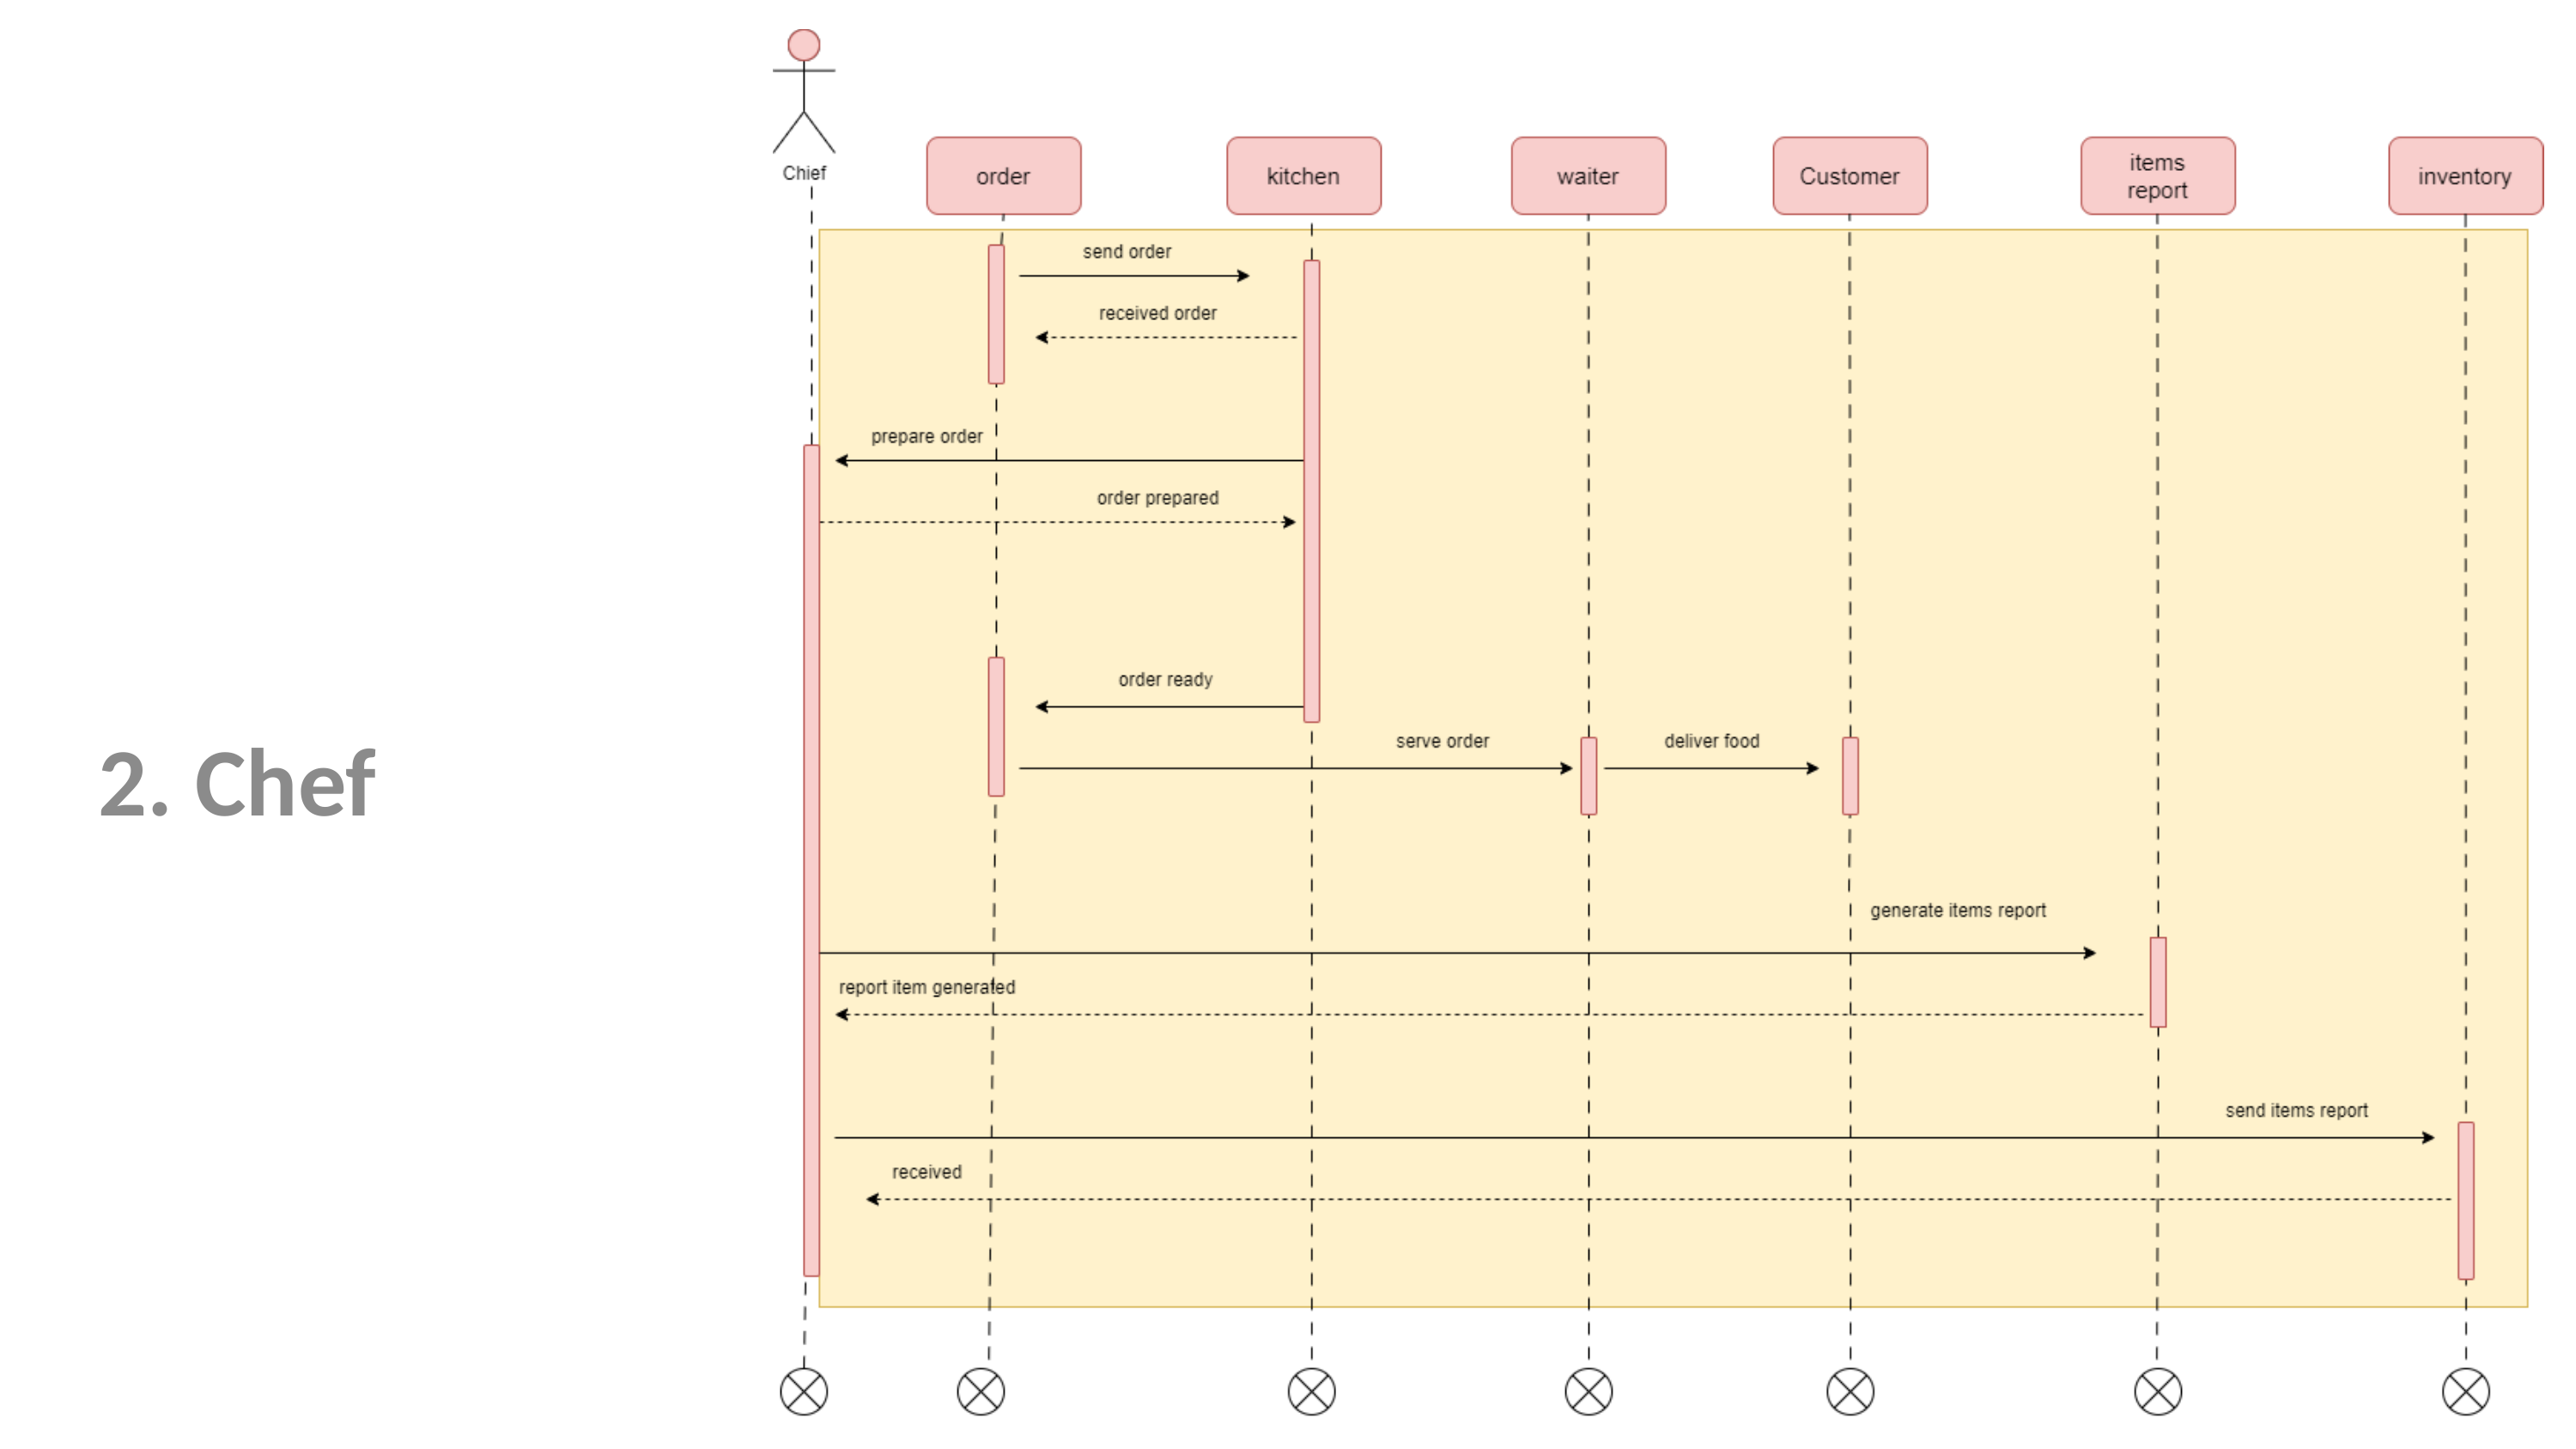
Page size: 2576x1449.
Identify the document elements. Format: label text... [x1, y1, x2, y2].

picture [772, 29, 2544, 1419]
text_box 2. Chef [85, 724, 537, 844]
